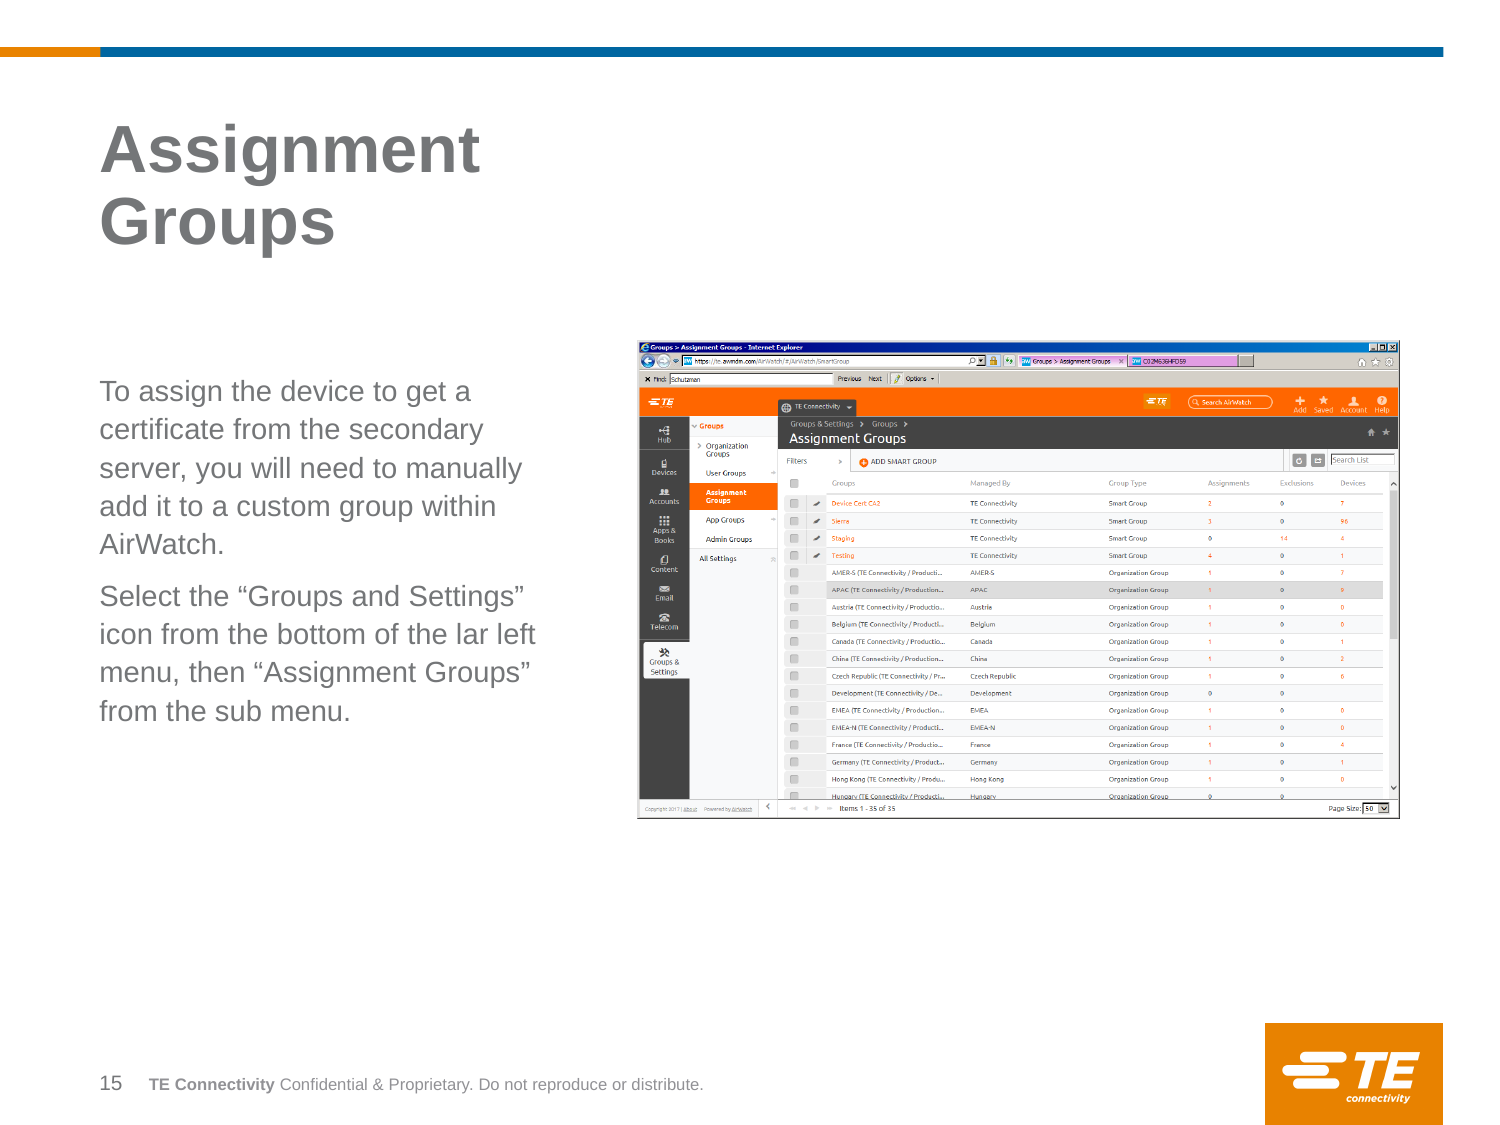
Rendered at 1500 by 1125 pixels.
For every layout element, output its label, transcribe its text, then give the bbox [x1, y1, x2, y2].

slide_number 15 [84, 1052, 155, 1113]
title Assignment Groups [84, 107, 569, 347]
picture [1265, 1023, 1443, 1125]
list To assign the device to get a certificate from the secondary server, you will need to manually add it to a custom group within AirWatch. Select the “Groups and Settings” icon from the bottom of the lar left menu, then “Assignment Groups” from the sub menu. [84, 361, 569, 998]
picture [637, 159, 1400, 999]
